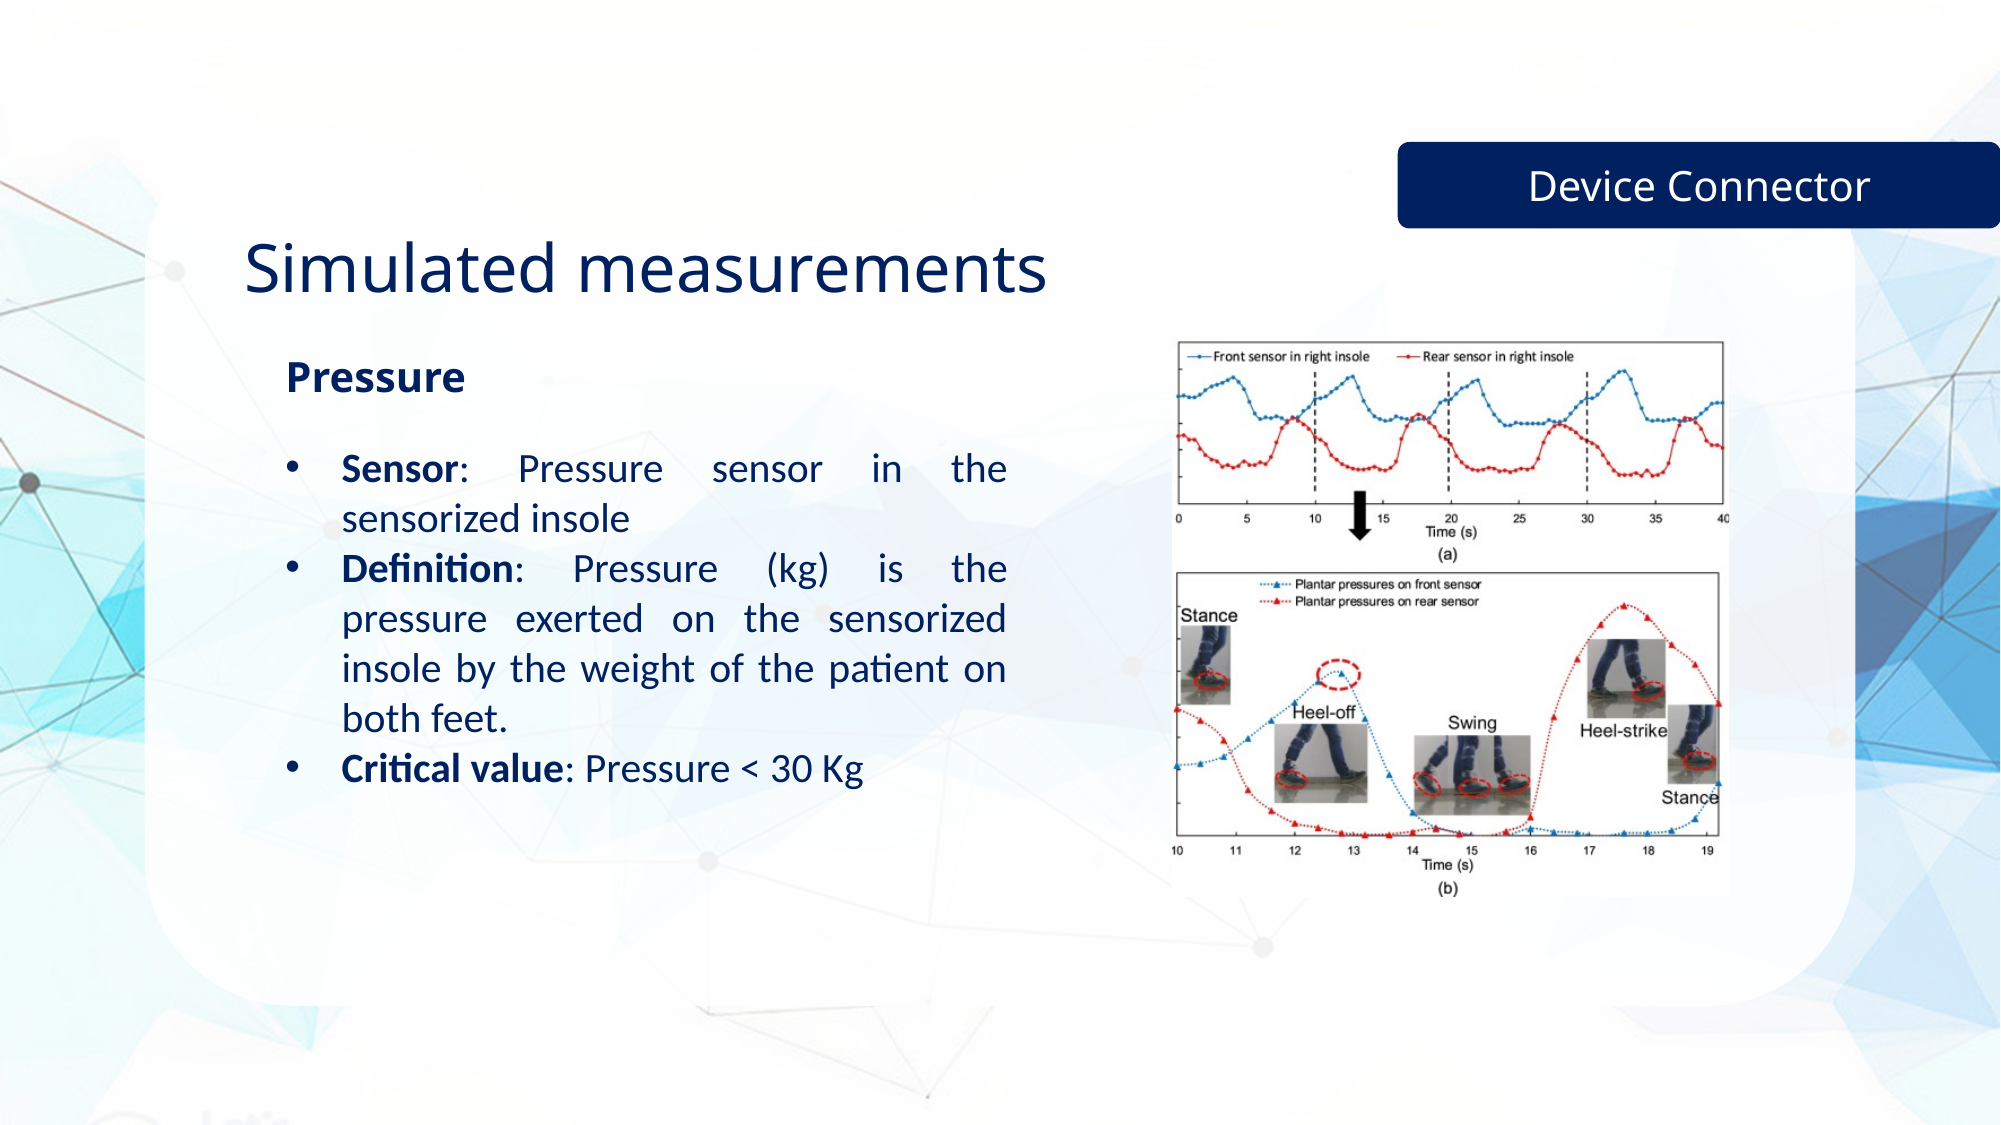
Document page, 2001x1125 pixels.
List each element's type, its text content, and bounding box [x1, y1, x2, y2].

picture [0, 0, 2001, 1125]
text_box Simulated measurements [229, 227, 1267, 318]
text_box Pressure [270, 343, 504, 408]
text_box Sensor: Pressure sensor in the sensorized insole Definition: Pressure (kg) is the pressure exerted on the sensorized insole by the weight of the patient on both feet. Critical value: Pressure < 30 Kg [270, 433, 1023, 799]
text_box Device Connector [1397, 141, 2000, 229]
